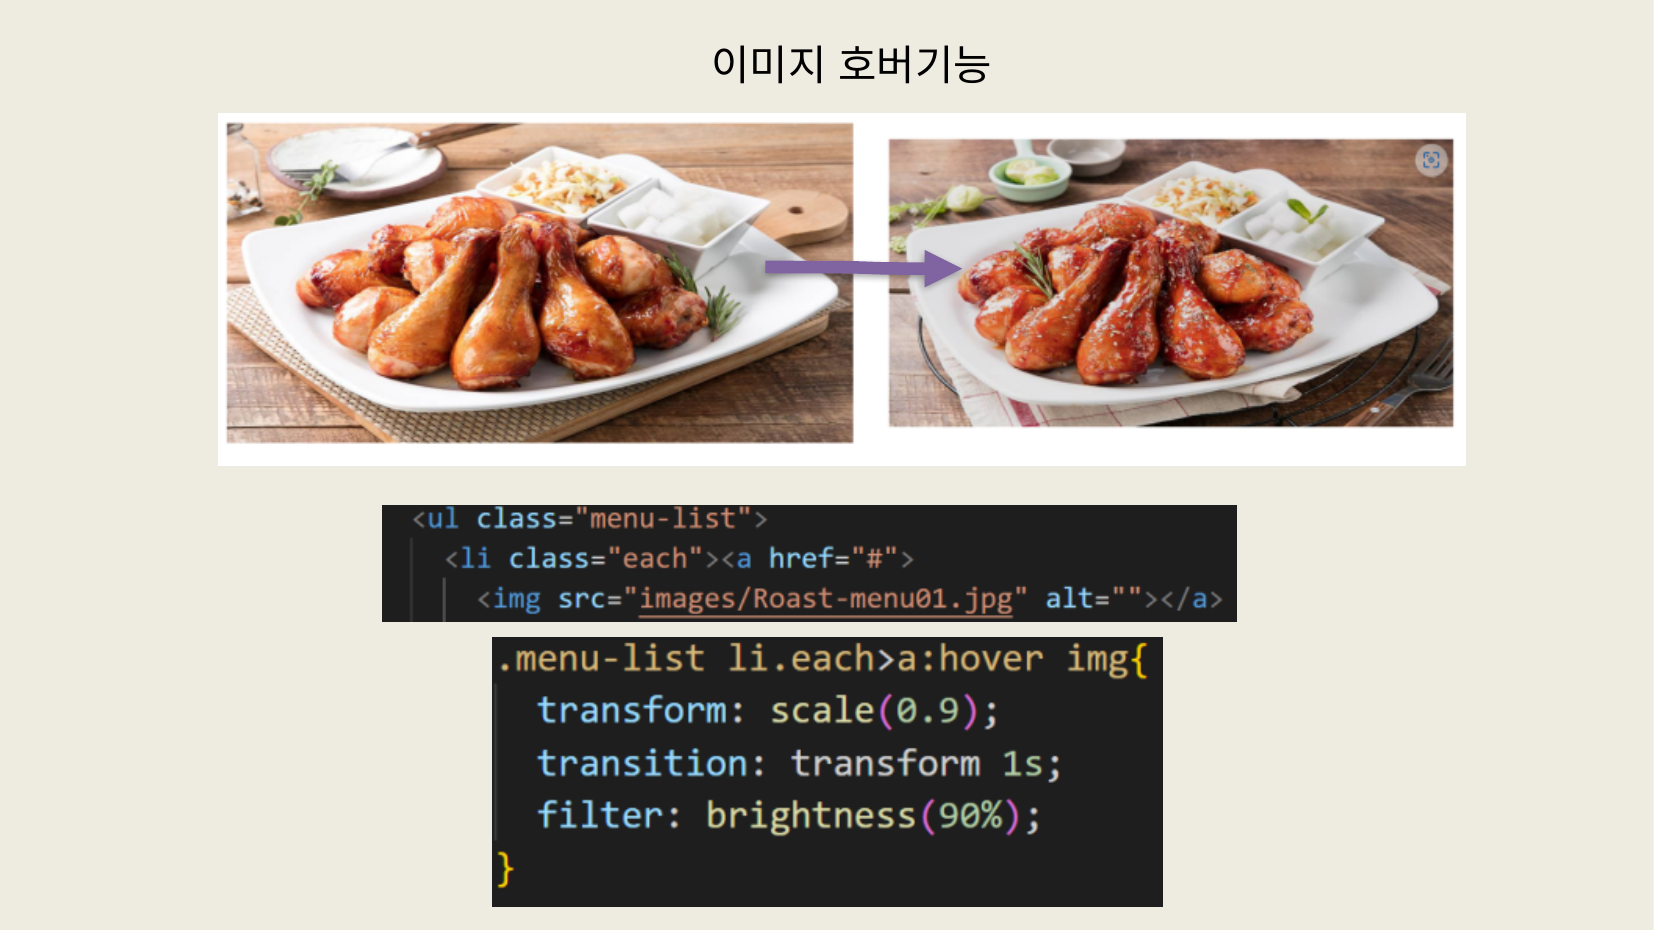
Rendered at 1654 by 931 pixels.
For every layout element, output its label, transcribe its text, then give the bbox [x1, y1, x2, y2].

picture [382, 505, 1237, 623]
picture [218, 112, 1466, 466]
text_box 이미지 호버기능 [698, 33, 1032, 96]
picture [491, 637, 1163, 907]
